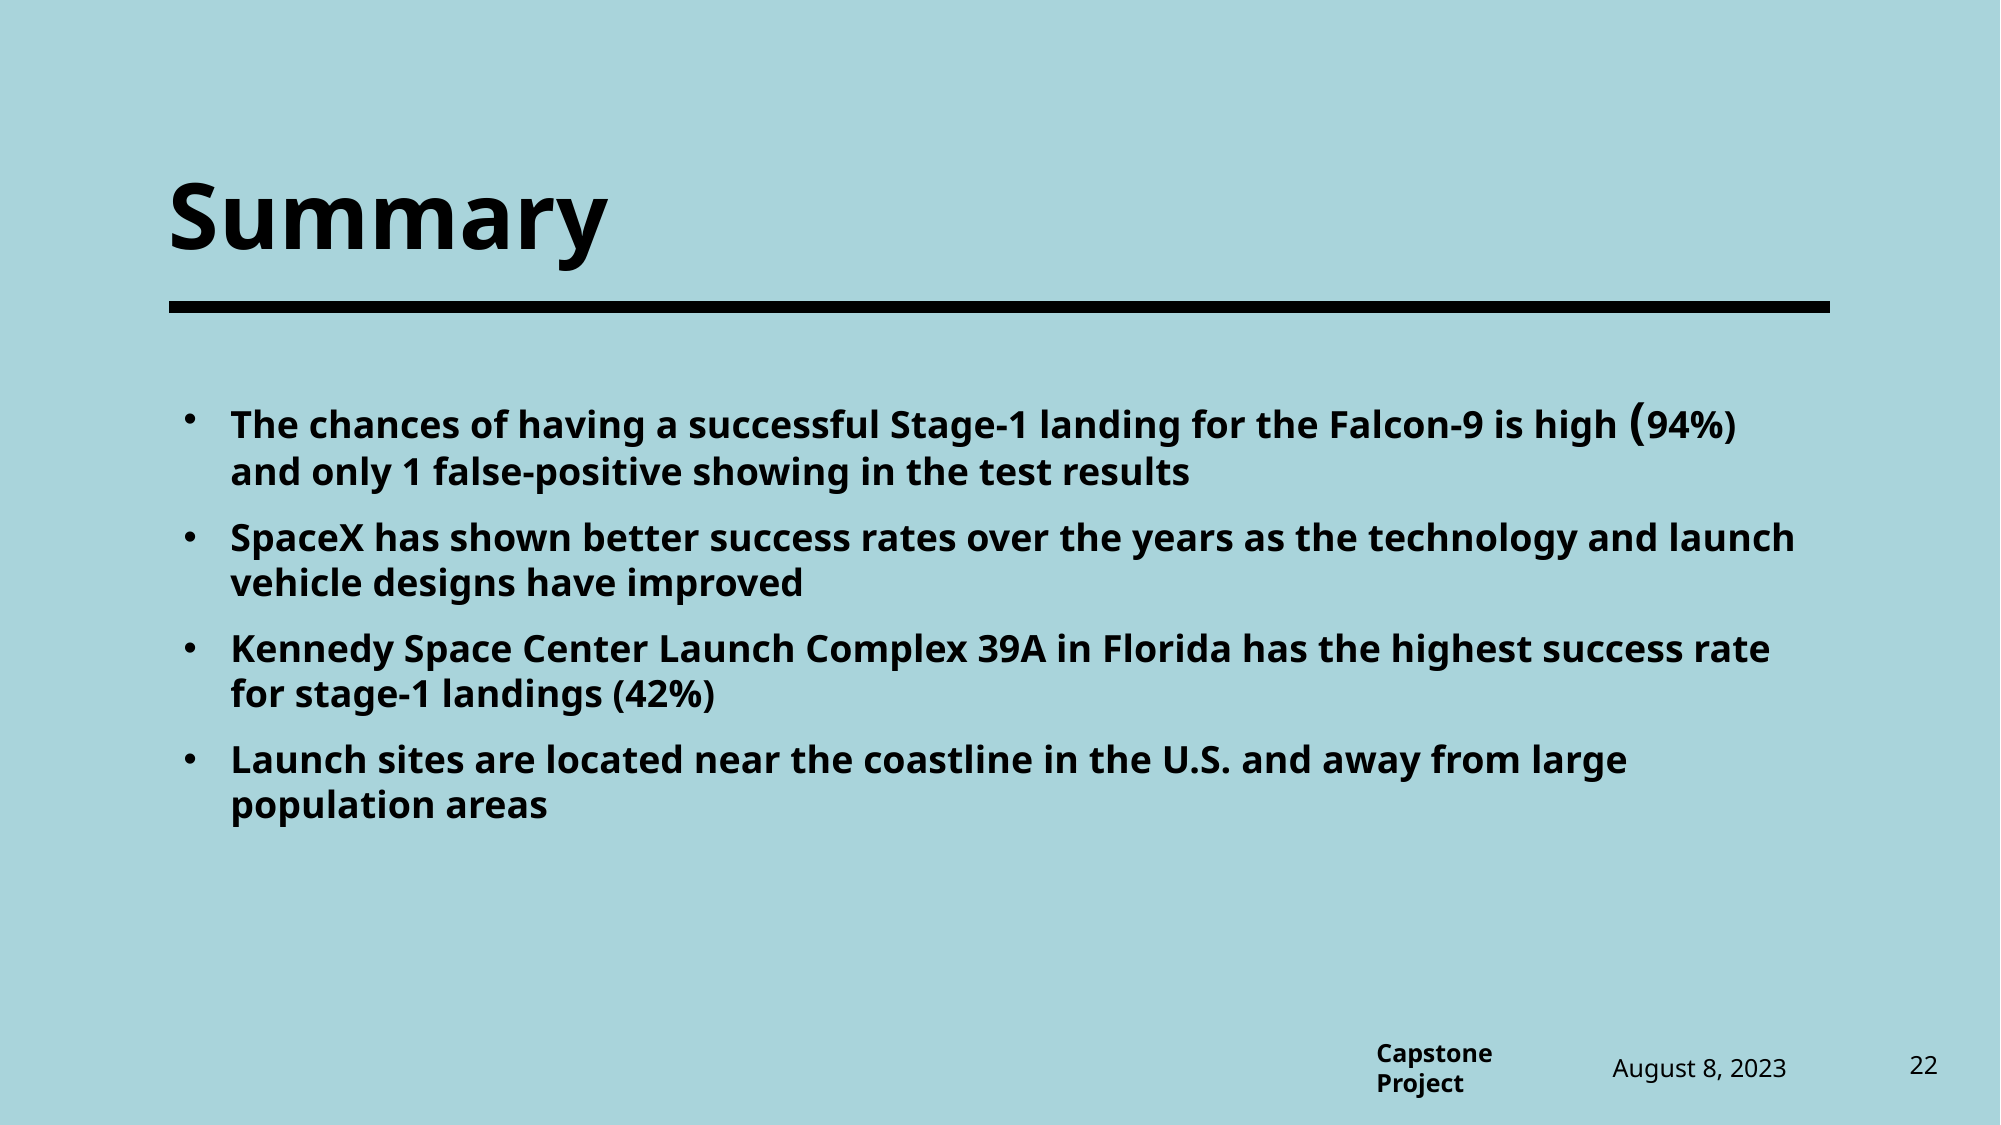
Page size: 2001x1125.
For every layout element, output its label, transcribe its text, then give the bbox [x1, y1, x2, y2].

title Summary [168, 163, 1450, 270]
list The chances of having a successful Stage-1 landing for the Falcon-9 is high (94%) and only 1 false-positive showing in the test results SpaceX has shown better success rates over the years as the technology and launch vehicle designs have improved Kennedy Space Center Launch Complex 39A in Florida has the highest success rate for stage-1 landings (42%) Launch sites are located near the coastline in the U.S. and away from large population areas [168, 380, 1825, 1009]
text_box August 8, 2023 [1612, 1051, 1863, 1082]
text_box 22 [1885, 1051, 1954, 1082]
text_box Capstone Project [1361, 1052, 1602, 1083]
